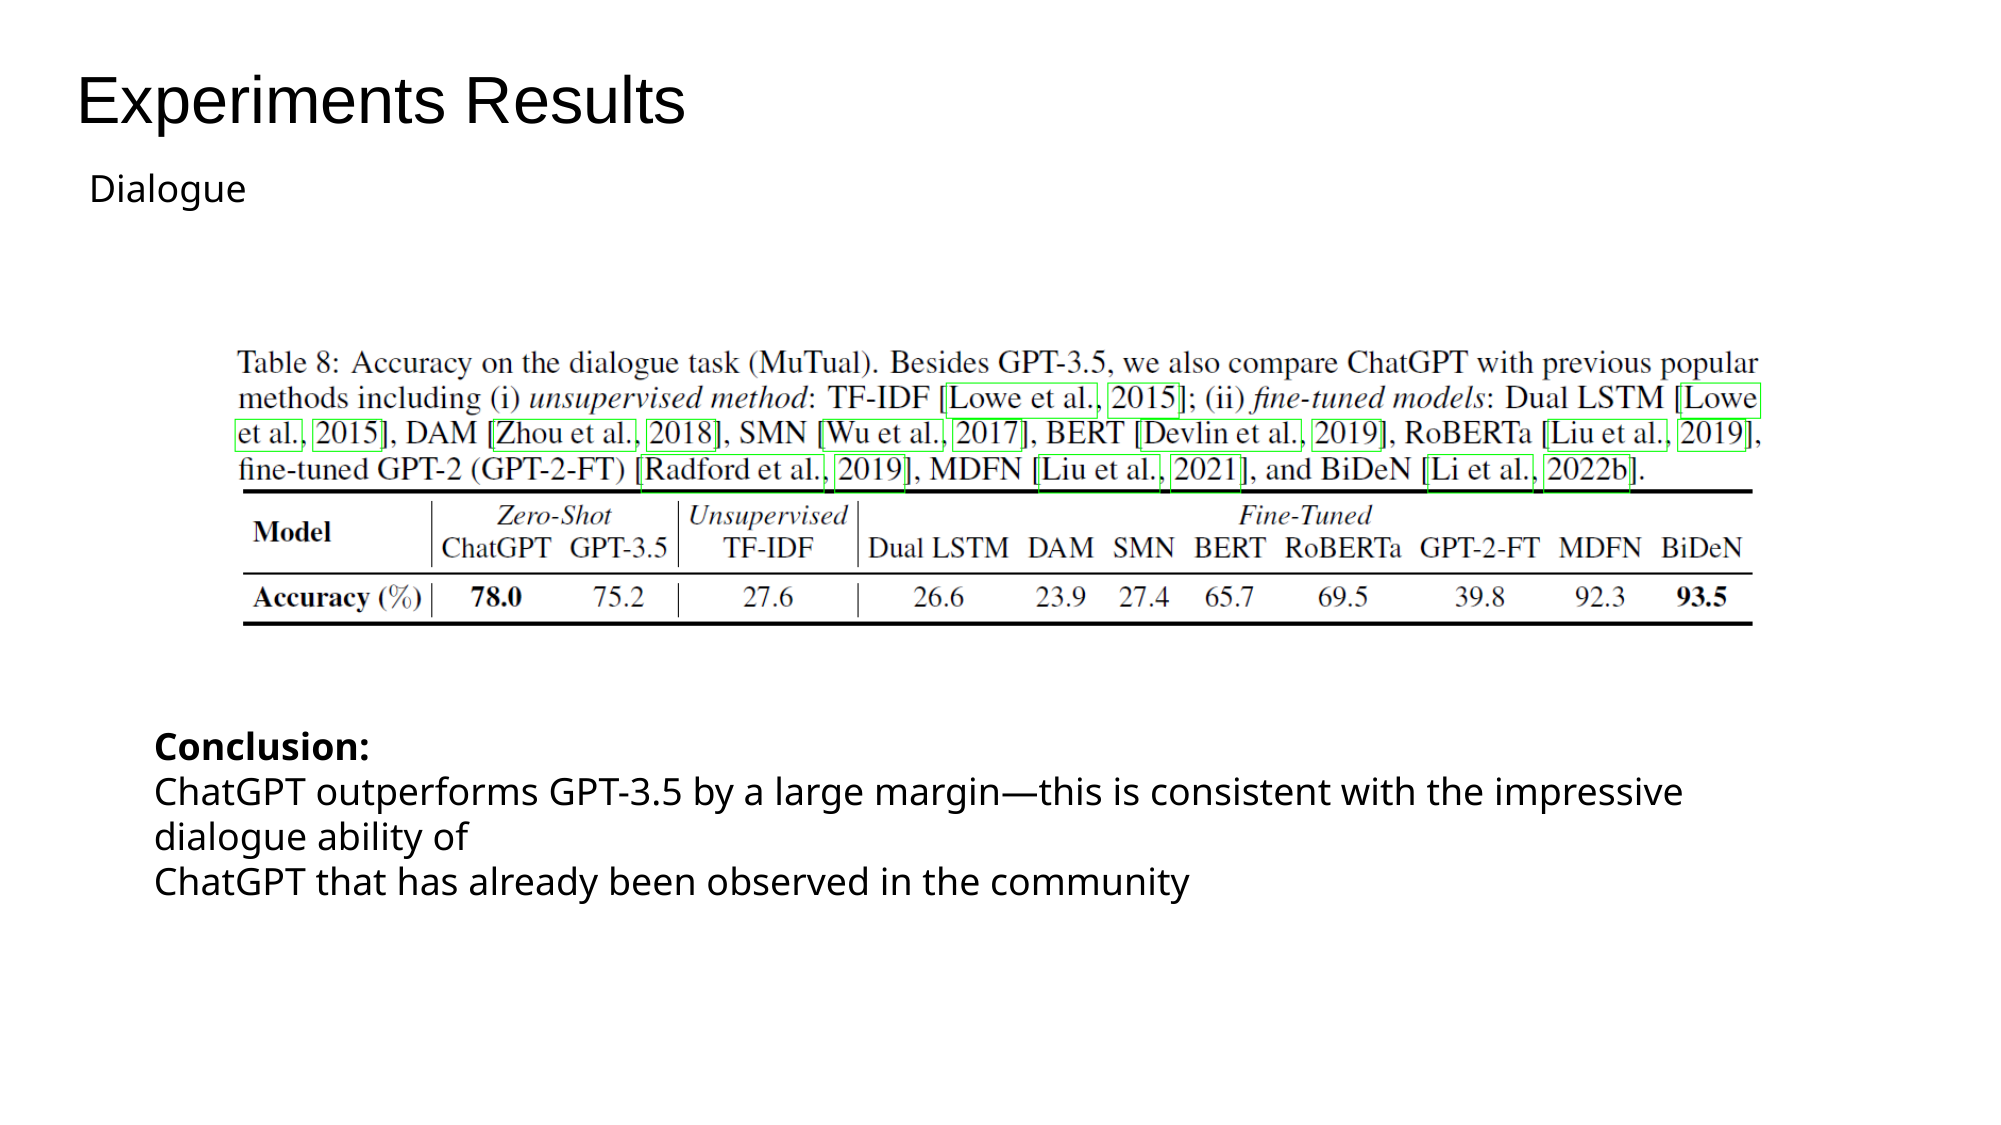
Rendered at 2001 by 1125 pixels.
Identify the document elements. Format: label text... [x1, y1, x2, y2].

text_box Experiments Results [61, 49, 1068, 145]
text_box Dialogue [74, 157, 1081, 218]
text_box Conclusion: ChatGPT outperforms GPT-3.5 by a large margin—this is consistent with the impressive dialogue ability of ChatGPT that has already been observed in the community [138, 716, 1862, 911]
picture [224, 326, 1776, 644]
